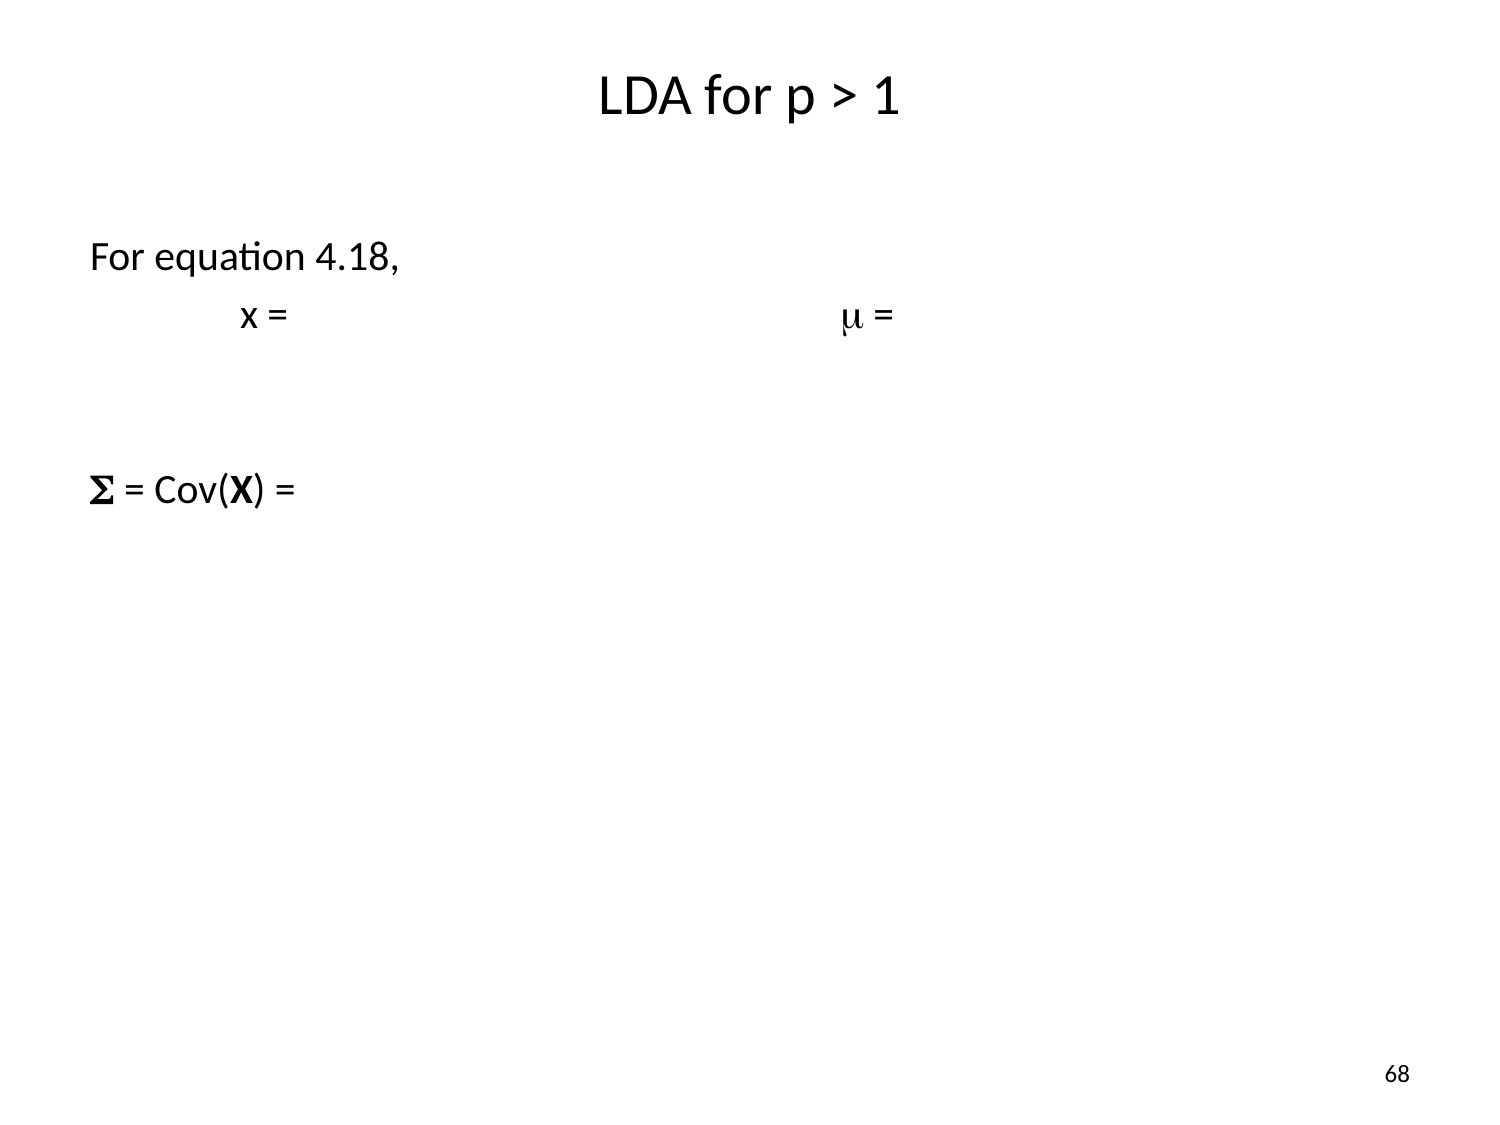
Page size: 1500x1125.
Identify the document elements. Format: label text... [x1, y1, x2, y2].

slide_number 68 [1074, 1042, 1425, 1103]
title LDA for p > 1 [75, 45, 1425, 138]
